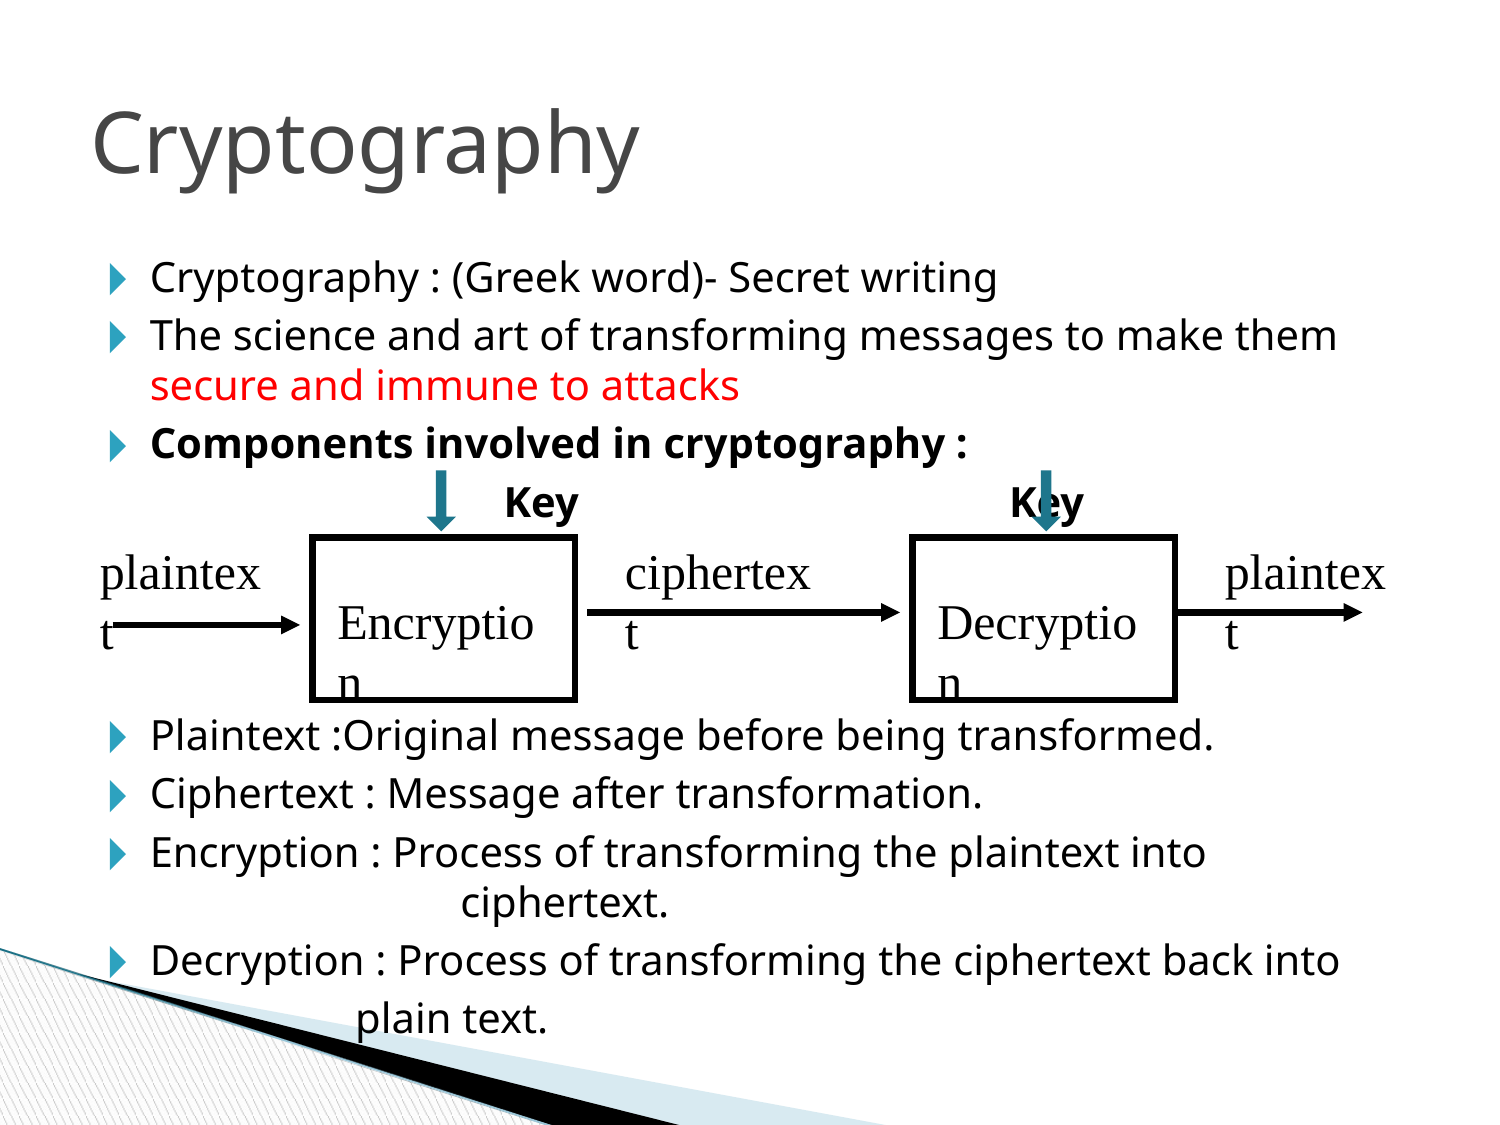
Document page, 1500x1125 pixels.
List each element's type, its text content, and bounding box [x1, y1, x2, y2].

text_box [437, 474, 445, 526]
text_box plaintext [84, 531, 290, 667]
text_box ciphertext [609, 621, 840, 667]
title Cryptography [75, 45, 1425, 233]
picture [0, 947, 559, 1125]
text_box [912, 537, 1178, 701]
list Cryptography : (Greek word)- Secret writing The science and art of transforming messages to make them secure and immune to attacks Components involved in cryptography : Key Key Plaintext :Original message before being transformed. Ciphertext : Message after transformation. Encryption : Process of transforming the plaintext into ciphertext. Decryption : Process of transforming the ciphertext back into plain text. [75, 242, 1425, 986]
text_box ciphertext [609, 531, 840, 611]
text_box [1042, 474, 1050, 526]
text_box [312, 537, 576, 701]
text_box plaintext [1209, 531, 1415, 667]
